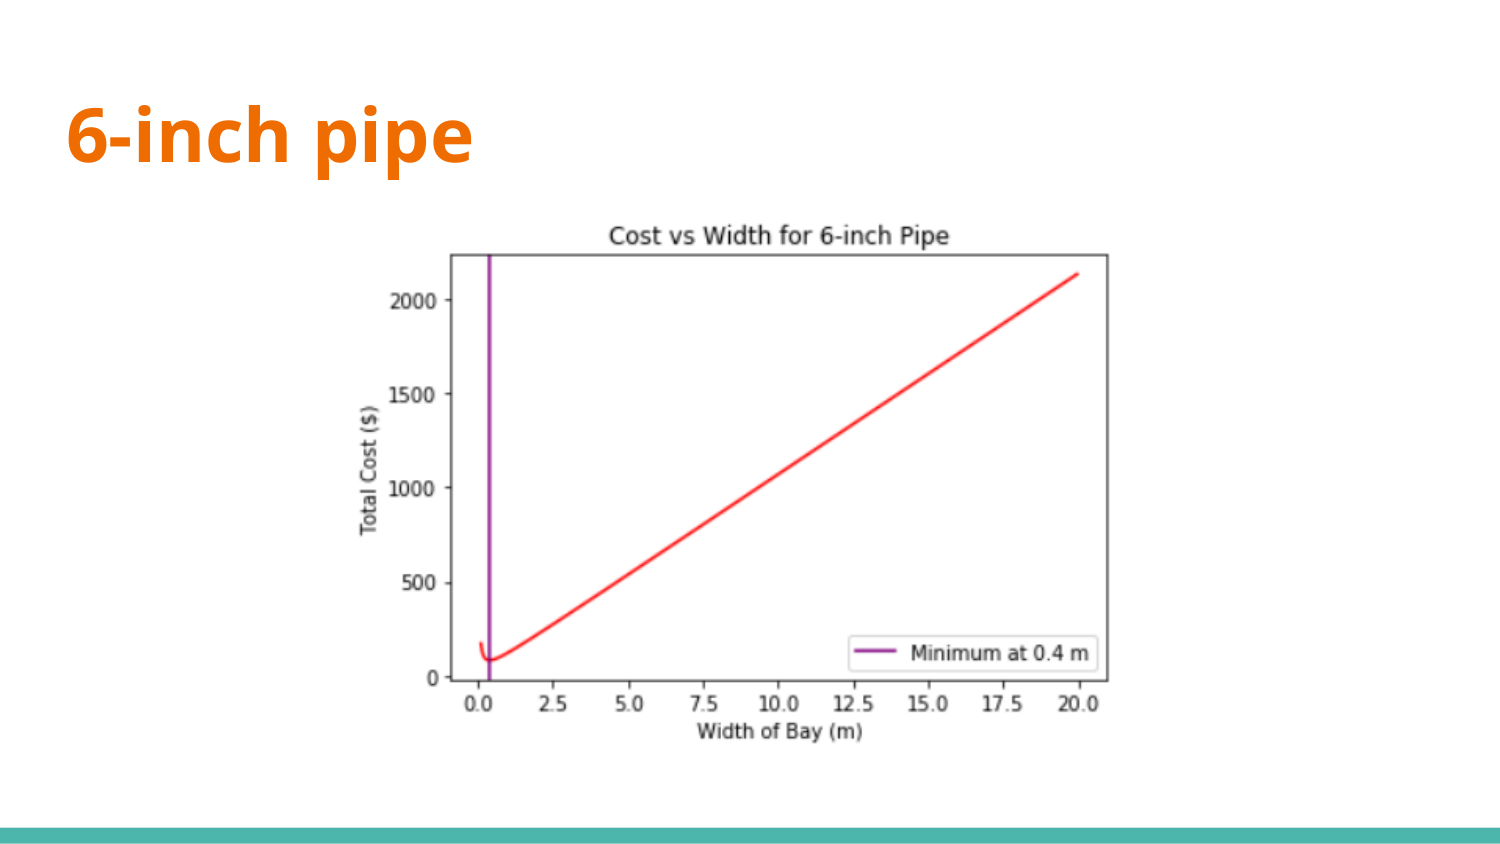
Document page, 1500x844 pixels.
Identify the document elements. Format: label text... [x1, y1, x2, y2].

picture [342, 201, 1158, 756]
title 6-inch pipe [51, 72, 1449, 189]
